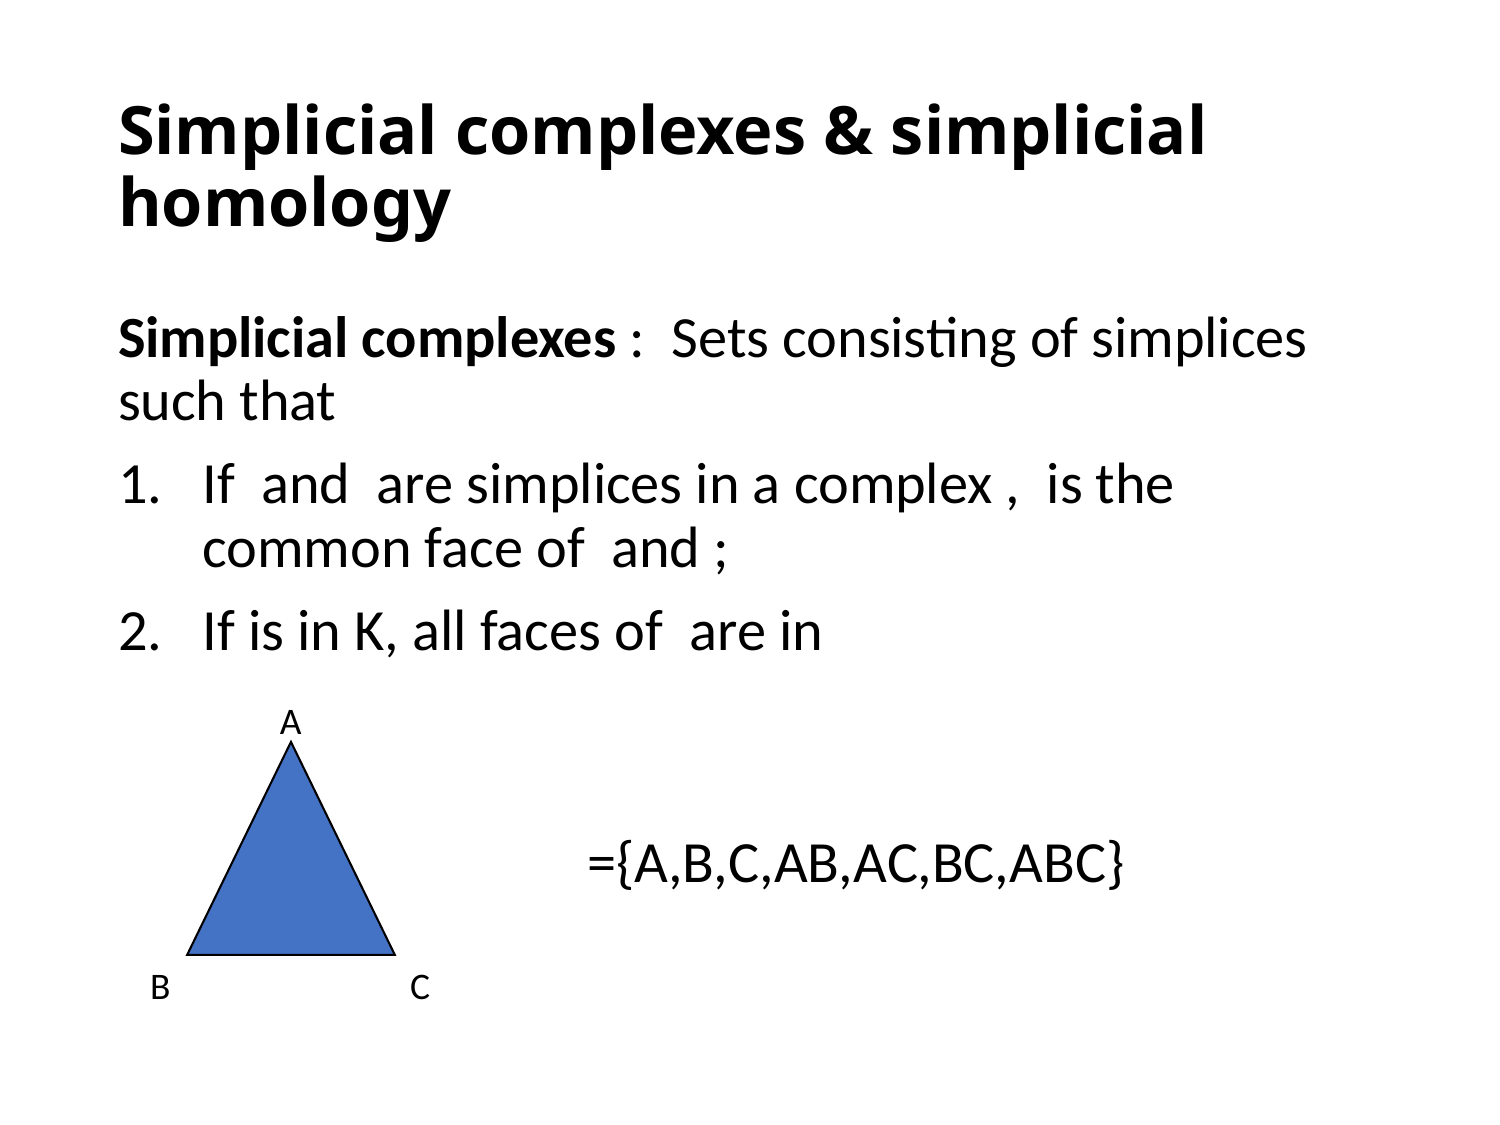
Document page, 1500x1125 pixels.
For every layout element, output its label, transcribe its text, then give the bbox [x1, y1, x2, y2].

text_box [186, 750, 396, 956]
text_box B [135, 954, 186, 1015]
title Simplicial complexes & simplicial homology [103, 59, 1397, 278]
text_box A [265, 689, 317, 750]
text_box C [395, 954, 445, 1015]
